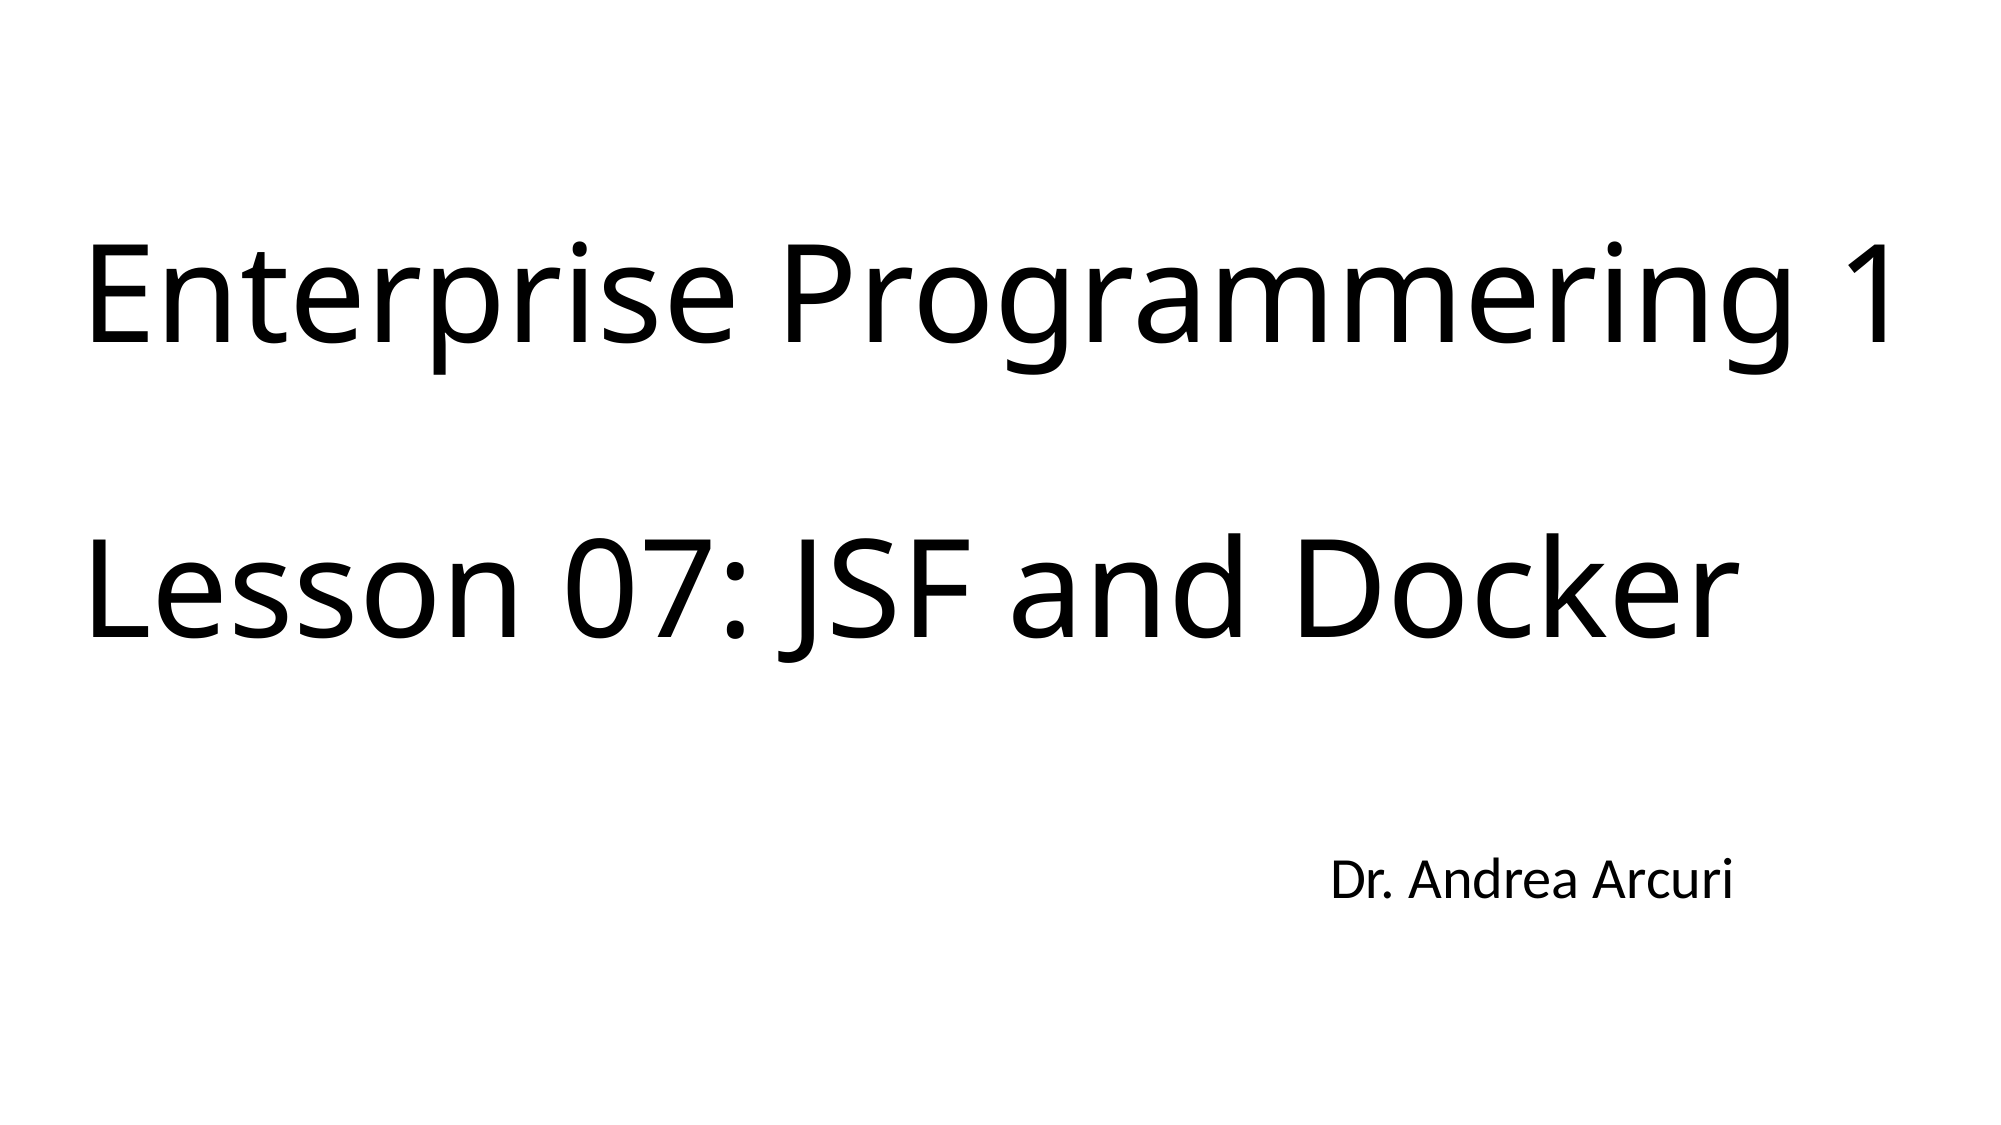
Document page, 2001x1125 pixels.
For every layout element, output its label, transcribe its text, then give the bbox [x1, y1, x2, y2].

subtitle Dr. Andrea Arcuri [249, 840, 1750, 1060]
title Enterprise Programmering 1 Lesson 07: JSF and Docker [65, 184, 1950, 675]
